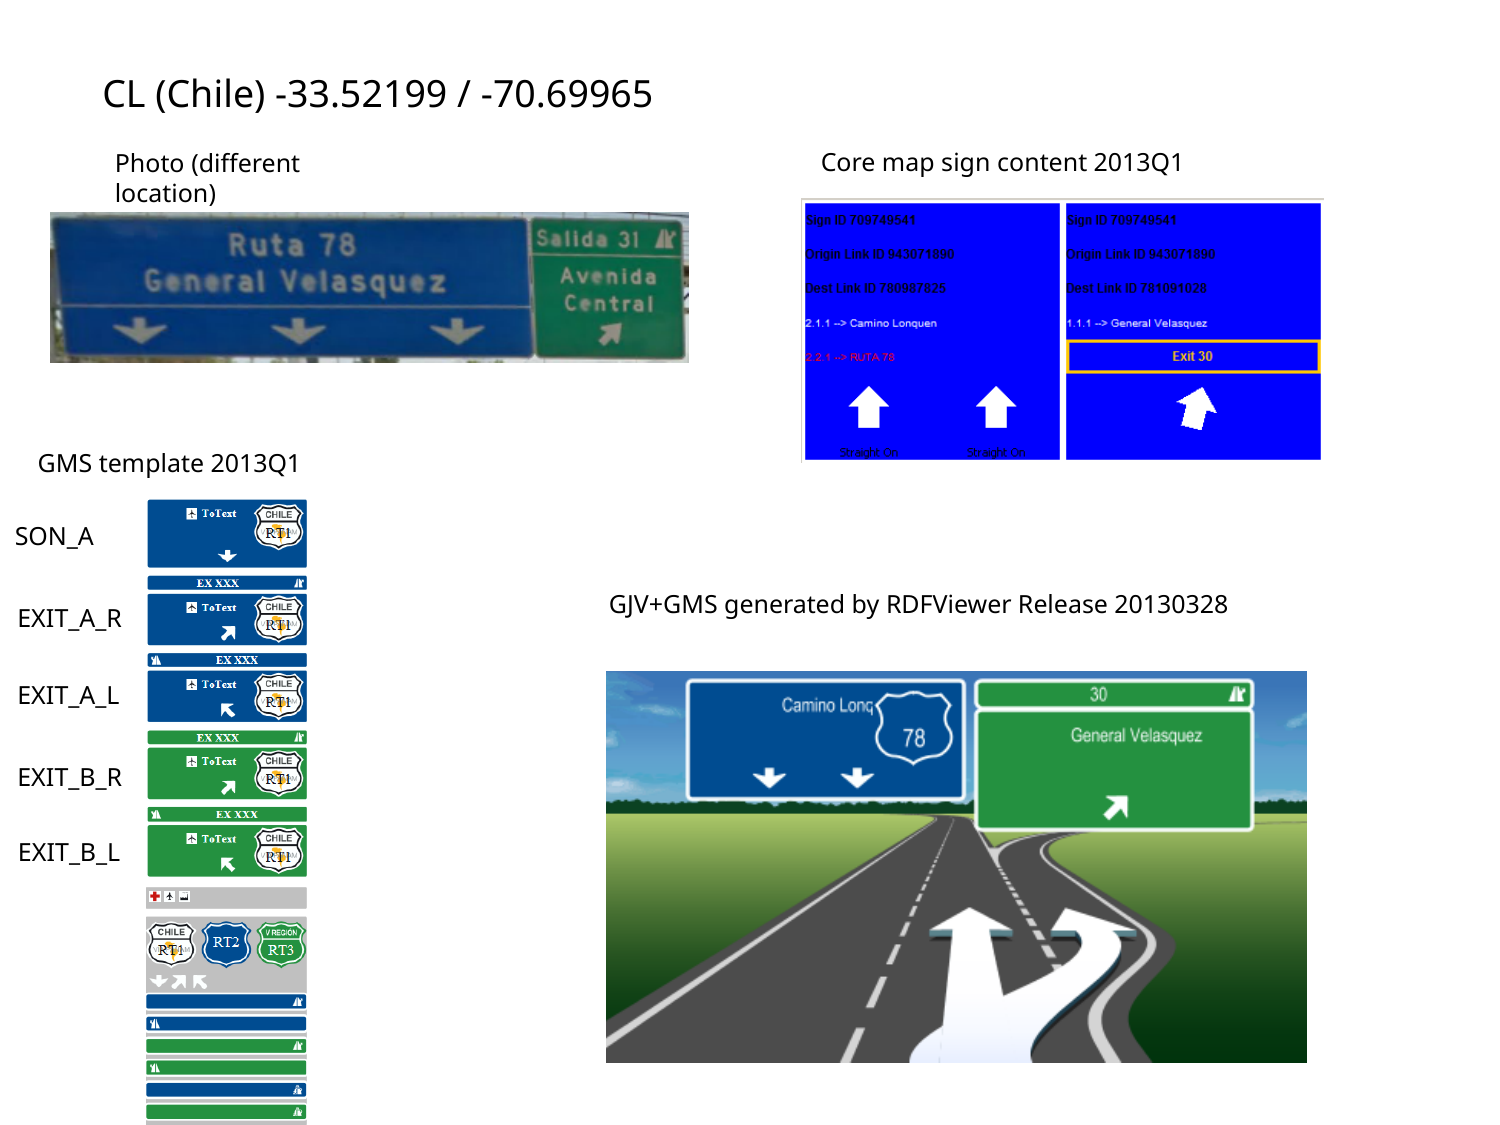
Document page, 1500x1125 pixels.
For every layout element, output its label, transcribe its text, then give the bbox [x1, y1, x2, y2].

text_box Photo (different location) [99, 139, 411, 210]
text_box GMS template 2013Q1 [22, 439, 411, 485]
picture [49, 212, 690, 363]
text_box EXIT_B_R [2, 754, 140, 800]
text_box EXIT_B_L [3, 829, 140, 874]
picture [606, 671, 1308, 1063]
picture [145, 499, 308, 1125]
text_box Core map sign content 2013Q1 [806, 138, 1211, 184]
text_box CL (Chile) -33.52199 / -70.69965 [87, 62, 1225, 123]
text_box GJV+GMS generated by RDFViewer Release 20130328 [594, 581, 1322, 627]
text_box EXIT_A_R [2, 594, 140, 640]
text_box SON_A [0, 513, 122, 559]
picture [800, 198, 1324, 463]
text_box EXIT_A_L [2, 671, 140, 717]
